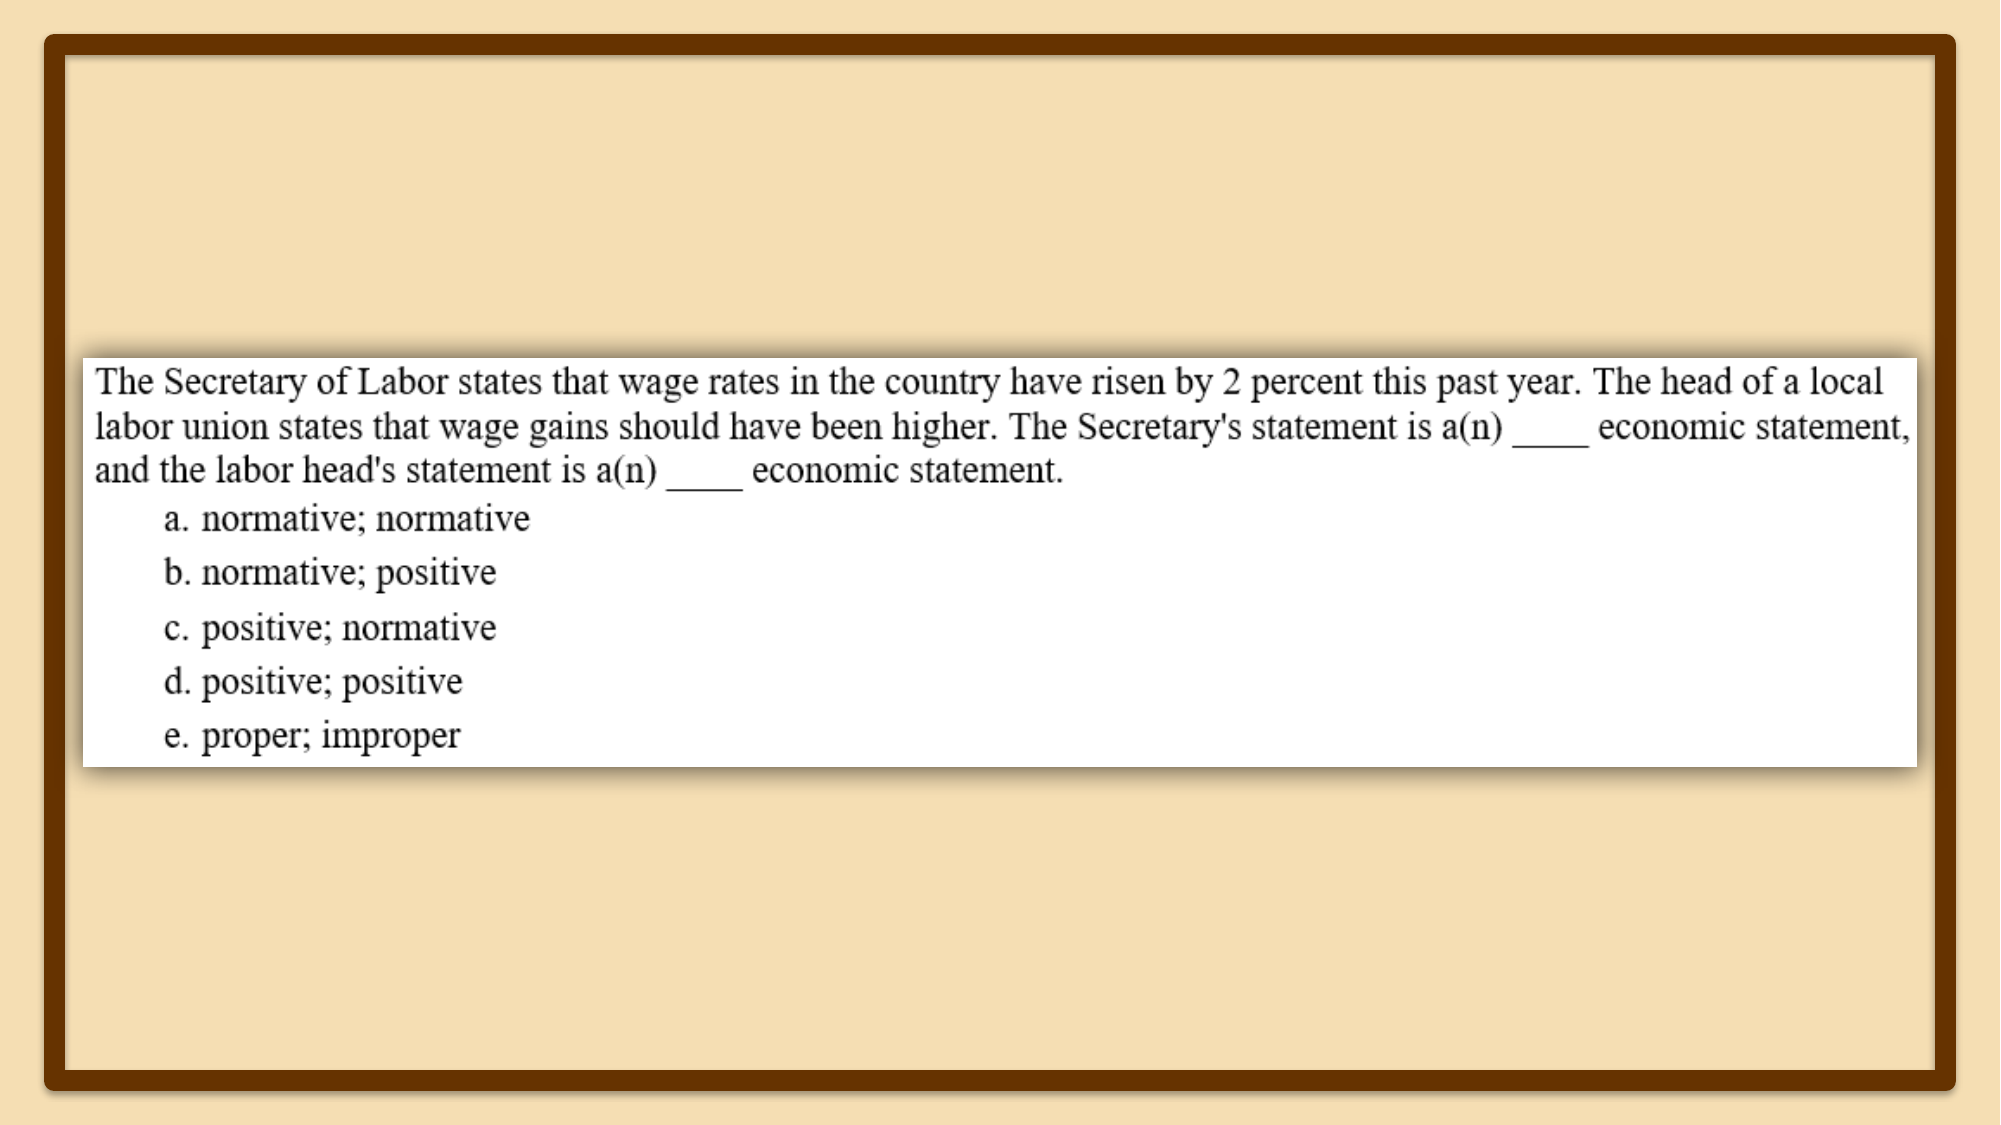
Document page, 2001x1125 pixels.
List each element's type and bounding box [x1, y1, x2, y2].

picture [83, 358, 1917, 767]
text_box [54, 43, 1946, 1082]
